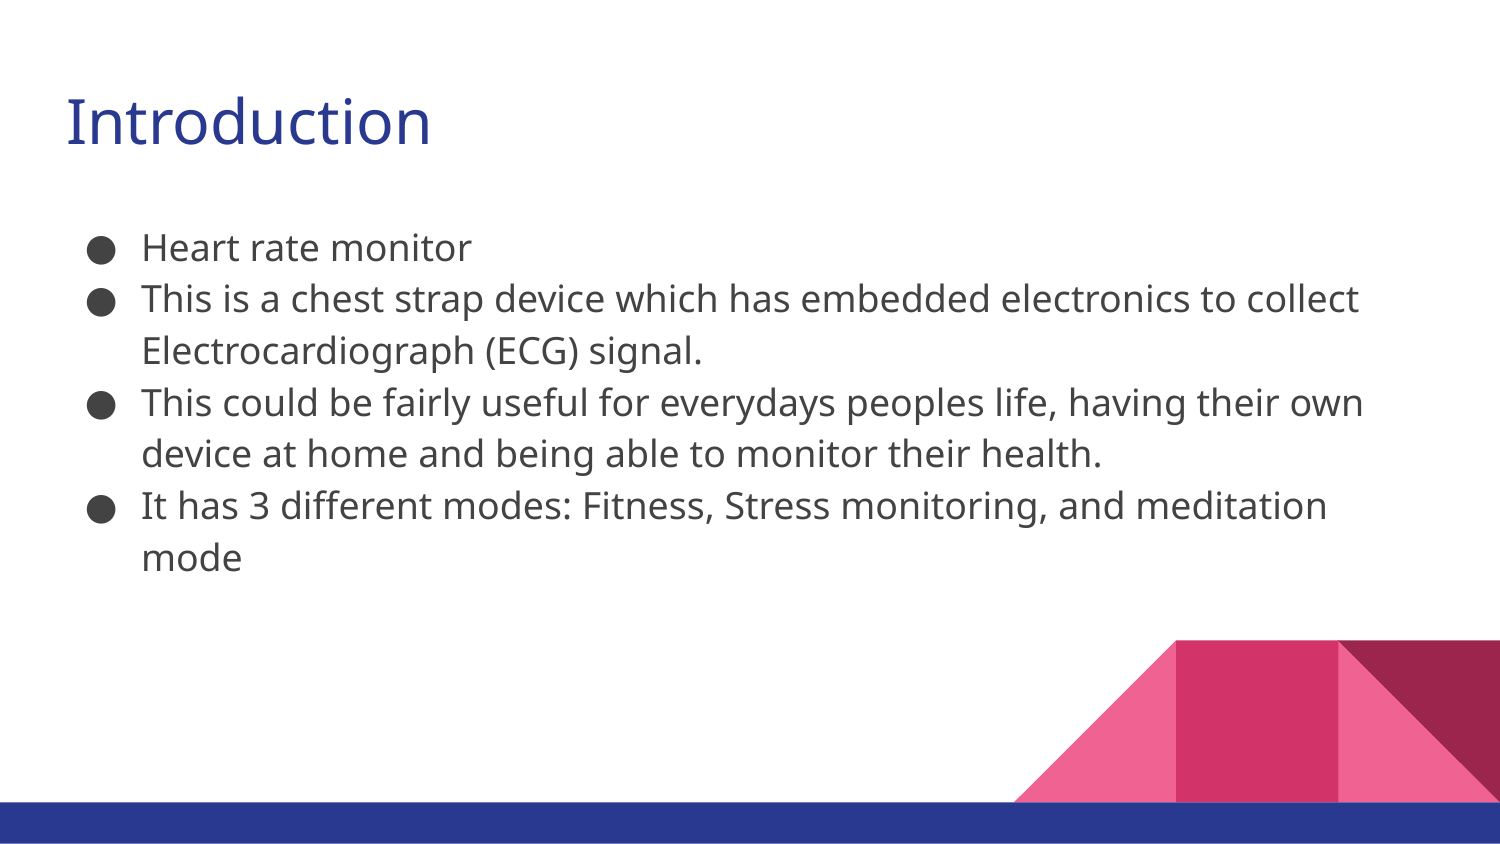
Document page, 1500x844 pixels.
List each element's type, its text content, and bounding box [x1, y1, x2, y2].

list Heart rate monitor This is a chest strap device which has embedded electronics to collect Electrocardiograph (ECG) signal. This could be fairly useful for everydays peoples life, having their own device at home and being able to monitor their health. It has 3 different modes: Fitness, Stress monitoring, and meditation mode [51, 201, 1449, 750]
title Introduction [51, 67, 1449, 167]
